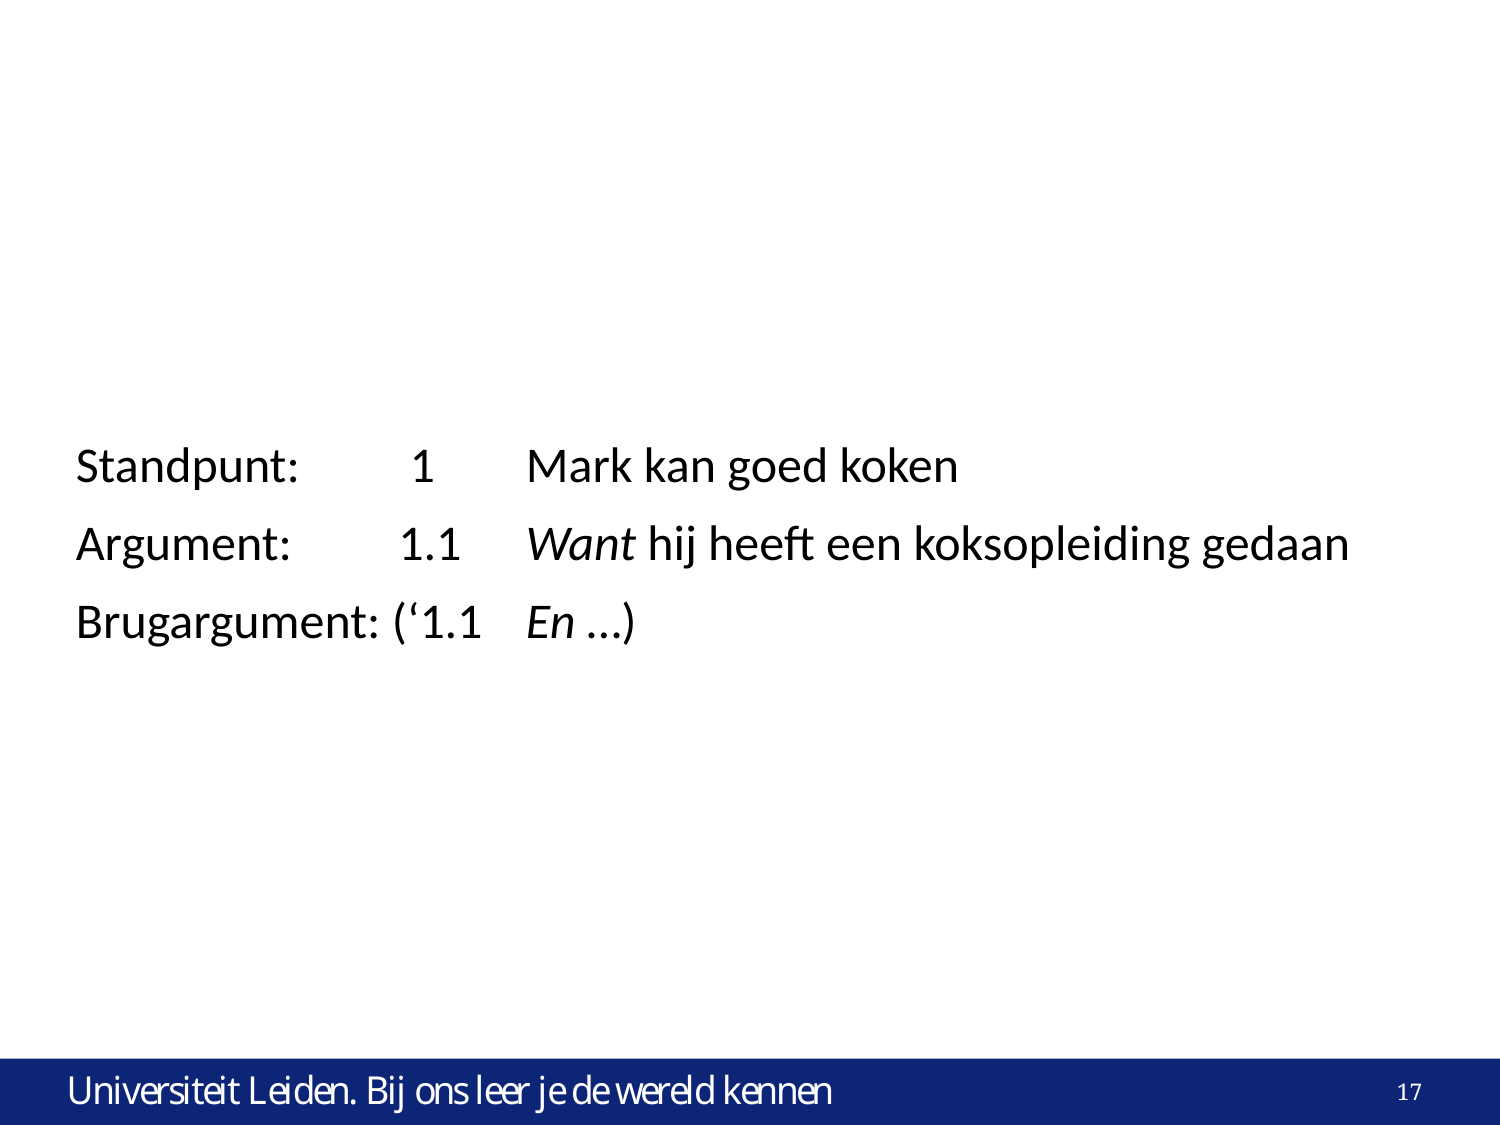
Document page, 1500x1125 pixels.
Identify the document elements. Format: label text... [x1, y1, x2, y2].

text_box Standpunt: 1 Mark kan goed koken Argument: 1.1 Want hij heeft een koksopleiding gedaan Brugargument: (‘1.1 En …) [60, 184, 1459, 1035]
